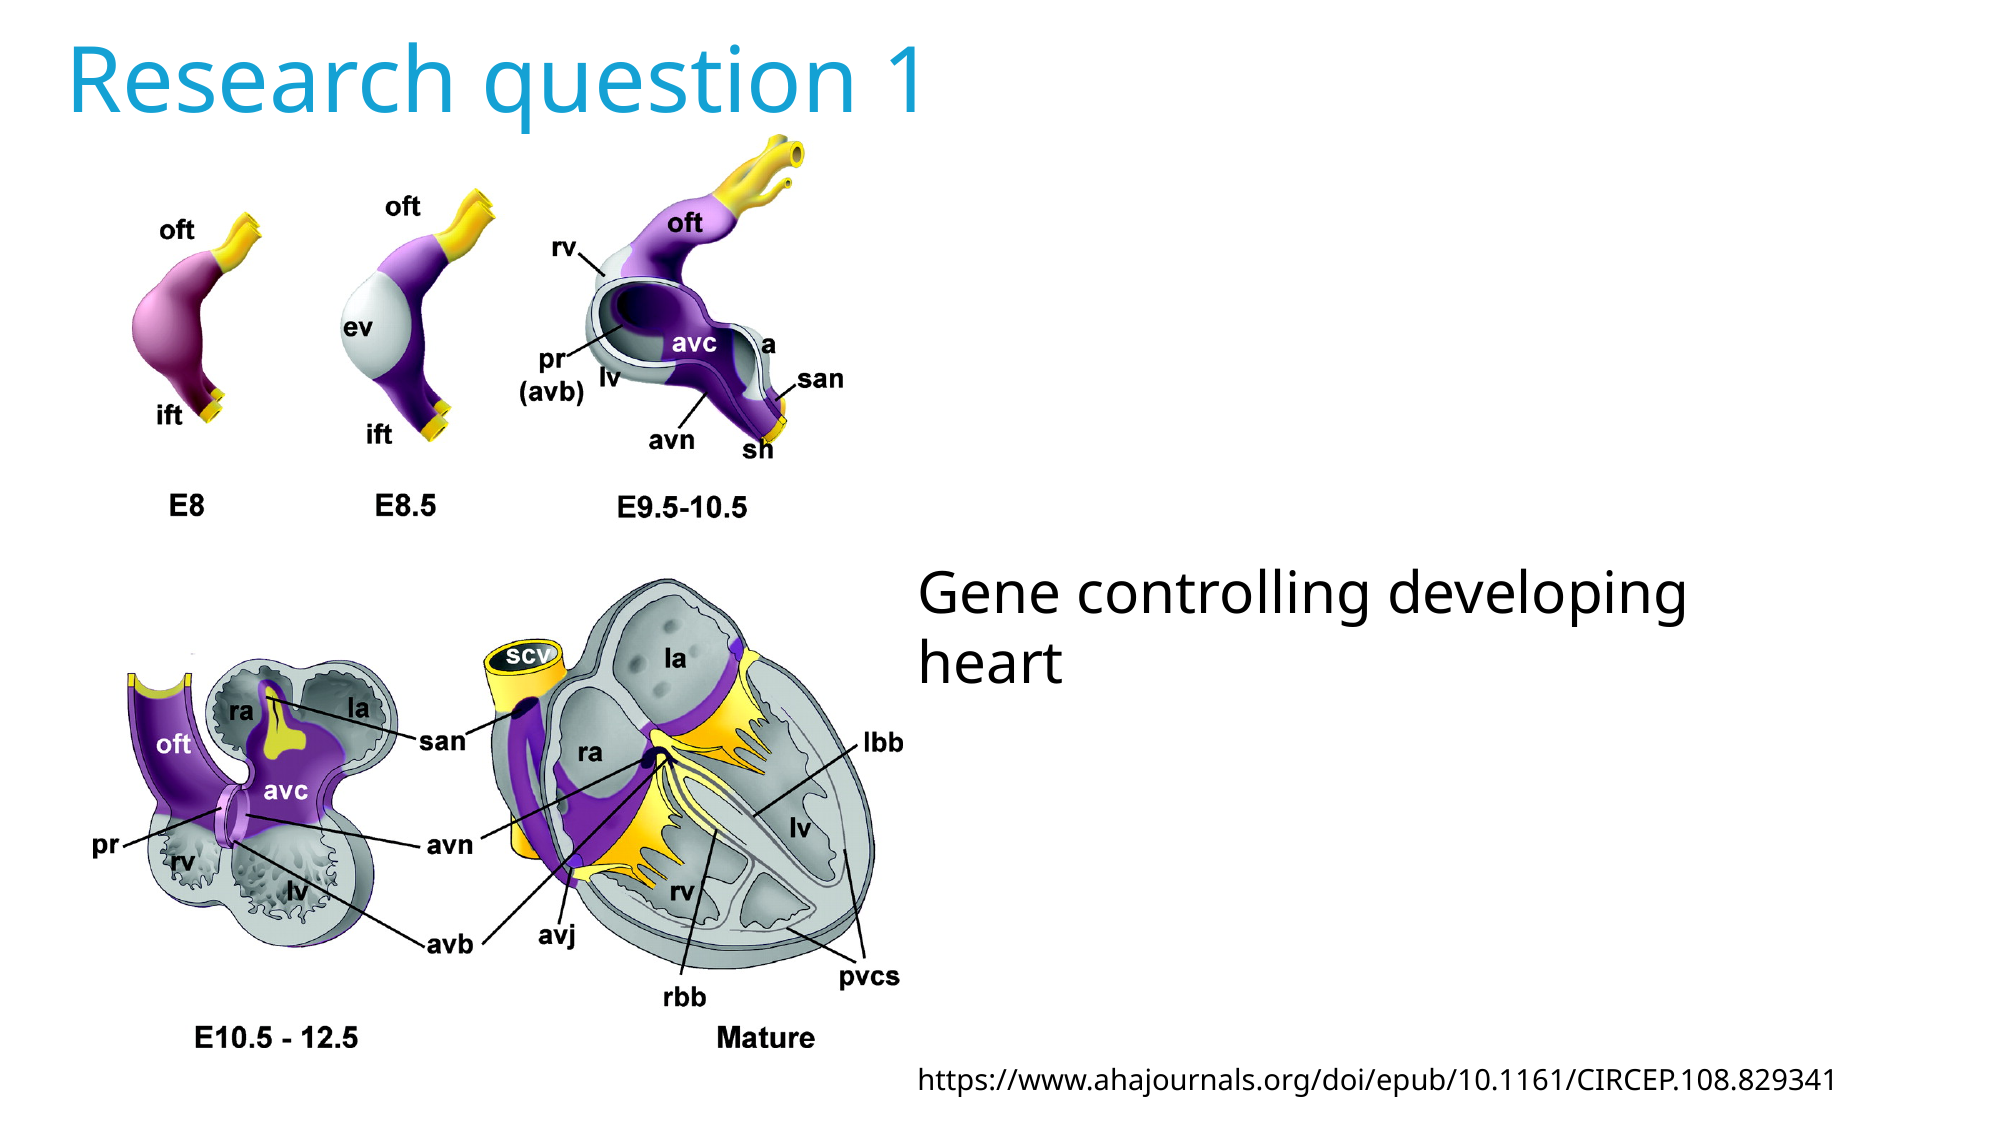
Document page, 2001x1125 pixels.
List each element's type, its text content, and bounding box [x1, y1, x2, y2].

picture [93, 134, 903, 1048]
text_box https://www.ahajournals.org/doi/epub/10.1161/CIRCEP.108.829341 [902, 1053, 1904, 1104]
text_box Gene controlling developing heart [903, 548, 1810, 703]
text_box Research question 1 [50, 13, 952, 139]
